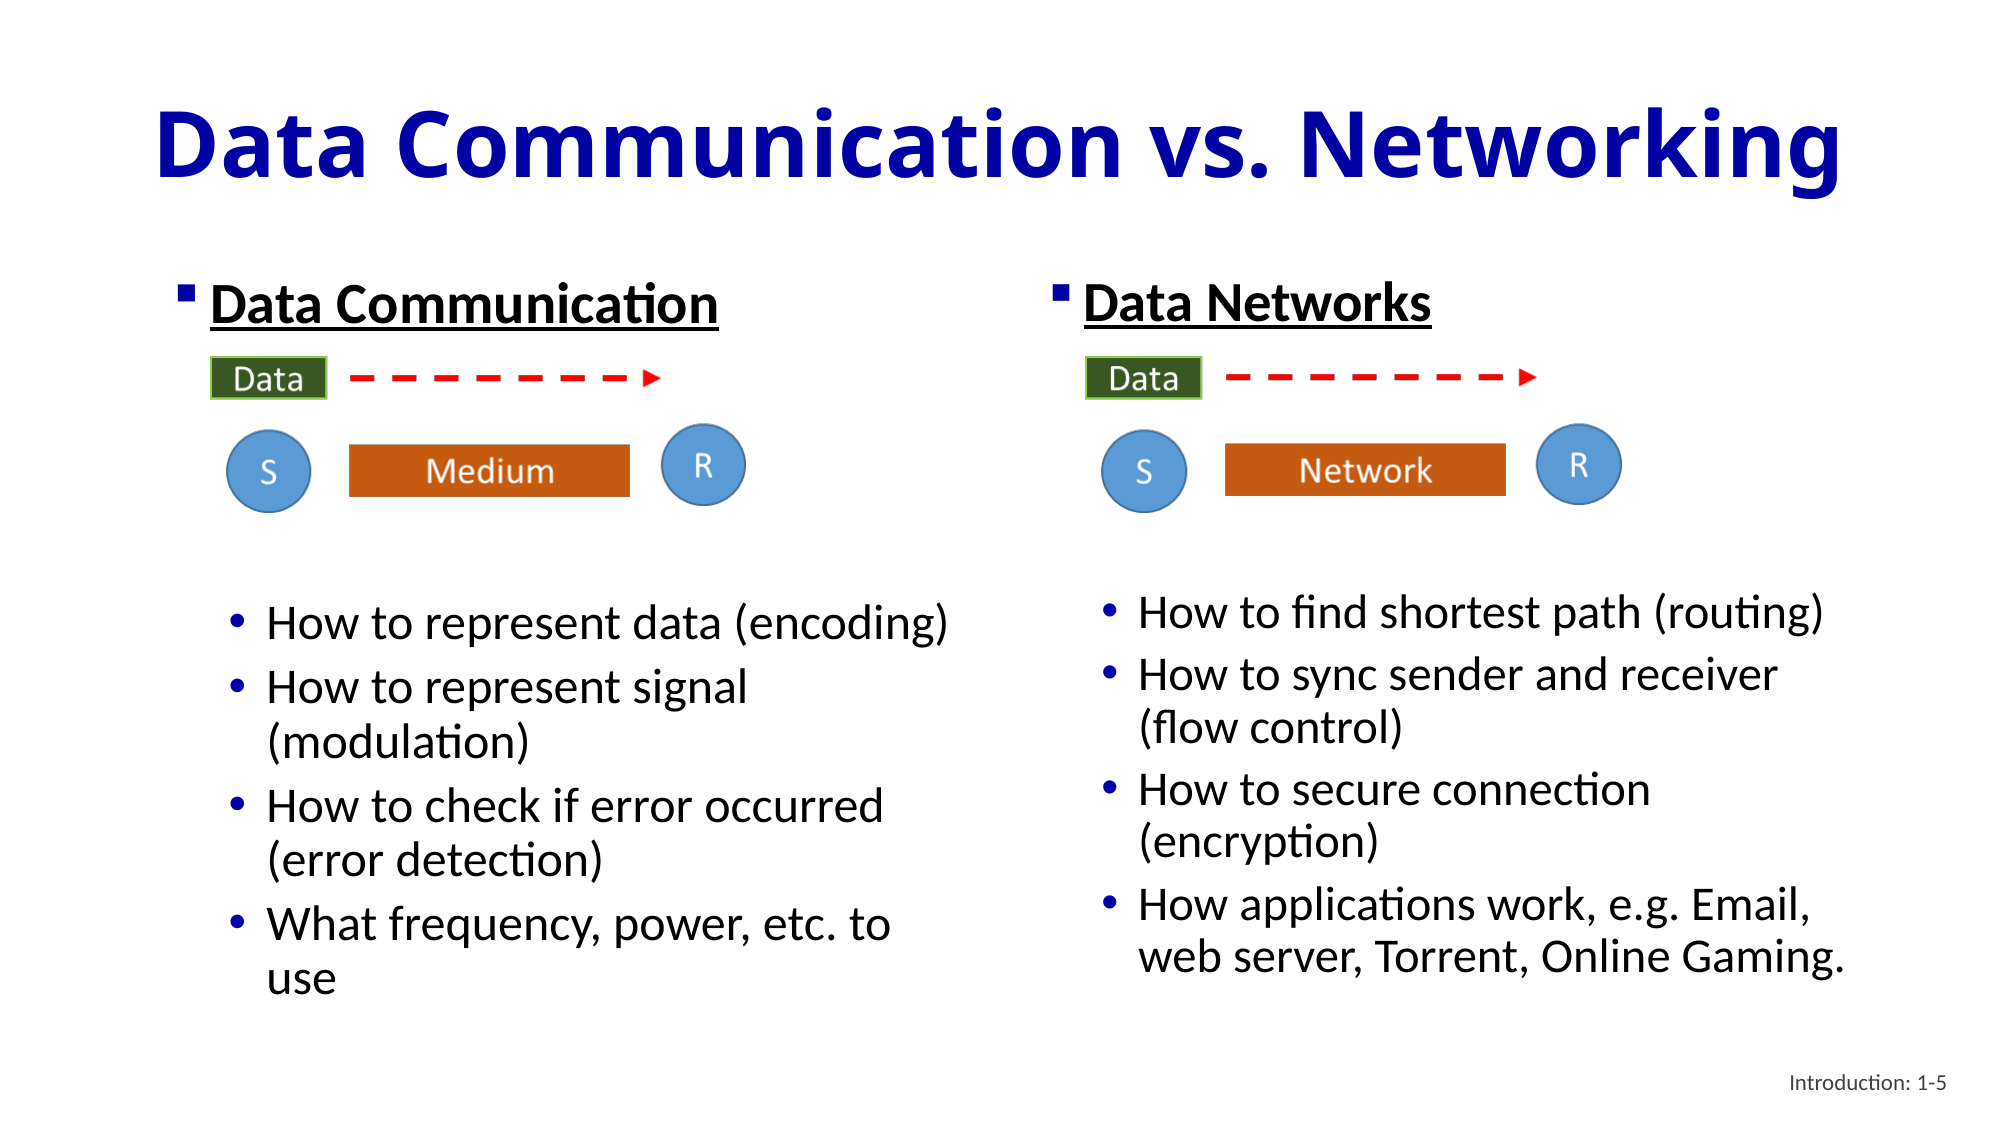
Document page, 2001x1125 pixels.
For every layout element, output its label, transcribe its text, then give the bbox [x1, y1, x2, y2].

list Data Communication How to represent data (encoding) How to represent signal (modulation) How to check if error occurred (error detection) What frequency, power, etc. to use [137, 265, 988, 1041]
list Data Networks How to find shortest path (routing) How to sync sender and receiver (flow control) How to secure connection (encryption) How applications work, e.g. Email, web server, Torrent, Online Gaming. [1012, 265, 1863, 1085]
slide_number Introduction: 1-5 [1512, 1051, 1963, 1112]
picture [209, 342, 746, 518]
picture [1084, 342, 1622, 517]
title Data Communication vs. Networking [137, 74, 1863, 221]
